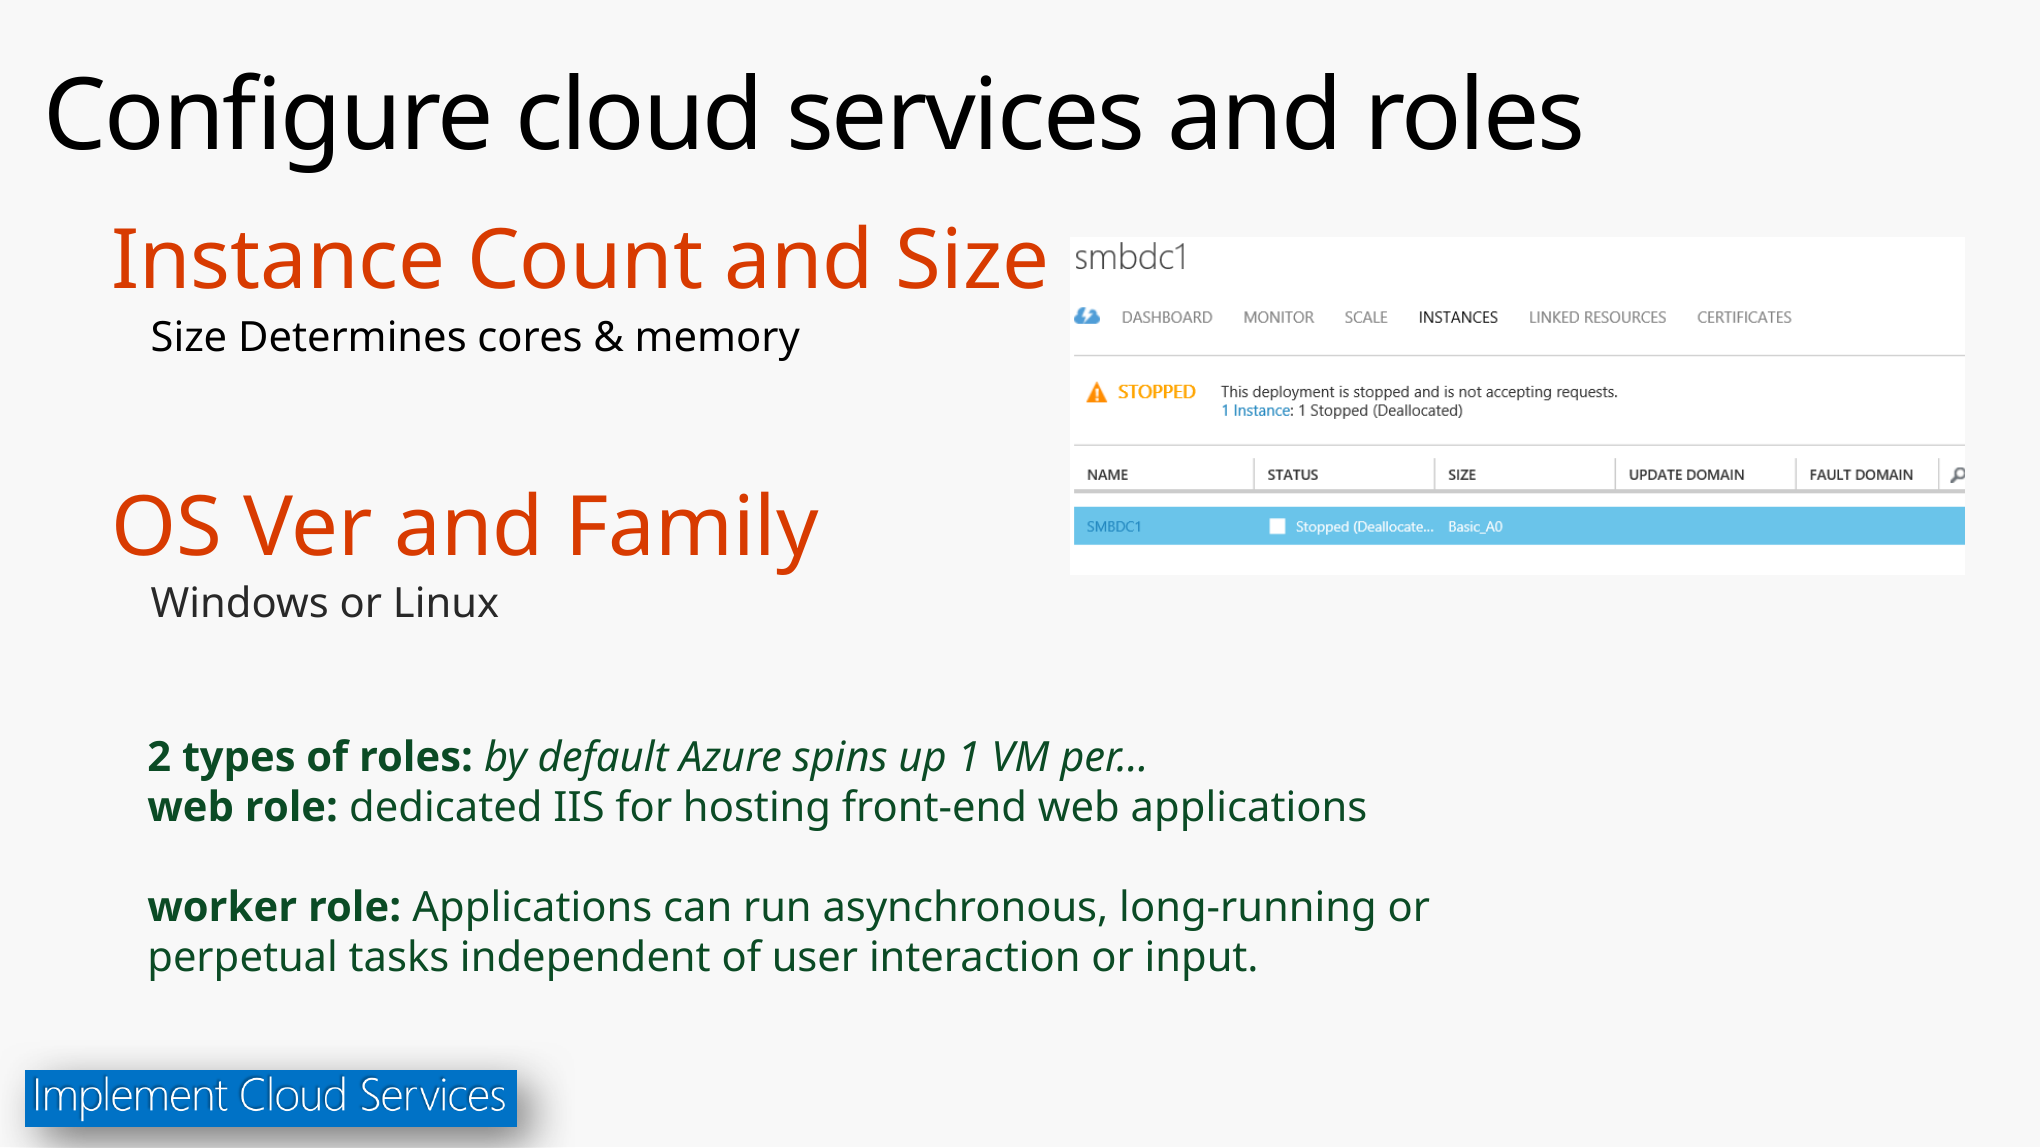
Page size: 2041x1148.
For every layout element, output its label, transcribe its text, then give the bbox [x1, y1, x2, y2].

list Instance Count and Size Size Determines cores & memory OS Ver and Family Windows or Linux [87, 201, 1996, 768]
text_box 2 types of roles: by default Azure spins up 1 VM per… web role: dedicated IIS for hosting front-end web applications worker role: Applications can run asynchronous, long-running or perpetual tasks independent of user interaction or input. [132, 722, 1533, 987]
picture [1069, 236, 1966, 575]
picture [25, 1070, 517, 1127]
title Configure cloud services and roles [20, 48, 1996, 199]
